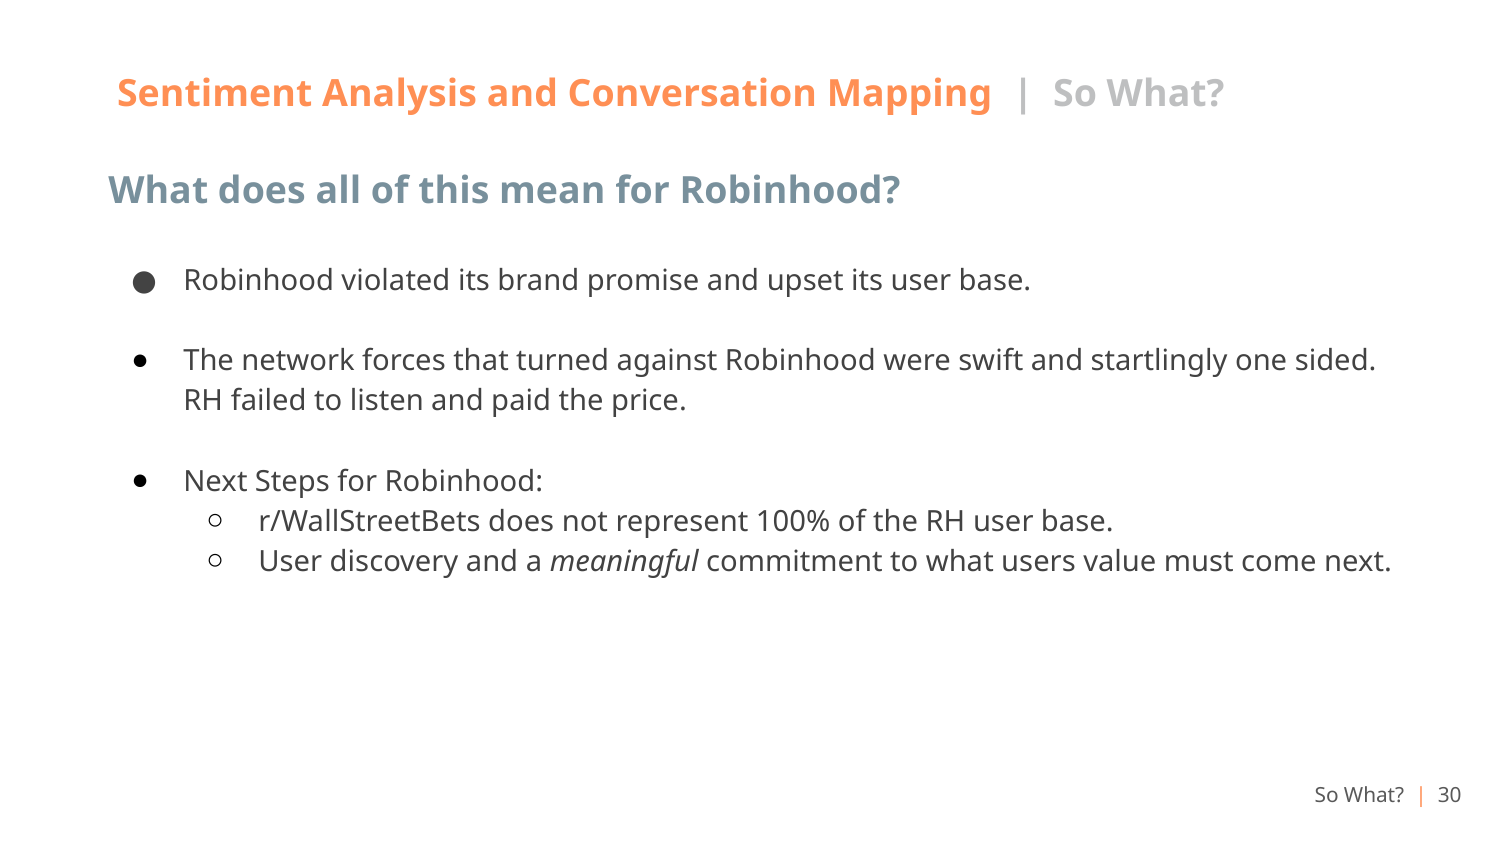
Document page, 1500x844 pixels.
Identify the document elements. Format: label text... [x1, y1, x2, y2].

list What does all of this mean for Robinhood? Robinhood violated its brand promise and upset its user base. The network forces that turned against Robinhood were swift and startlingly one sided. RH failed to listen and paid the price. Next Steps for Robinhood: r/WallStreetBets does not represent 100% of the RH user base. User discovery and a meaningful commitment to what users value must come next. [93, 144, 1418, 761]
slide_number So What? | 30 [1224, 763, 1477, 829]
title Sentiment Analysis and Conversation Mapping | So What? [102, 35, 1438, 148]
